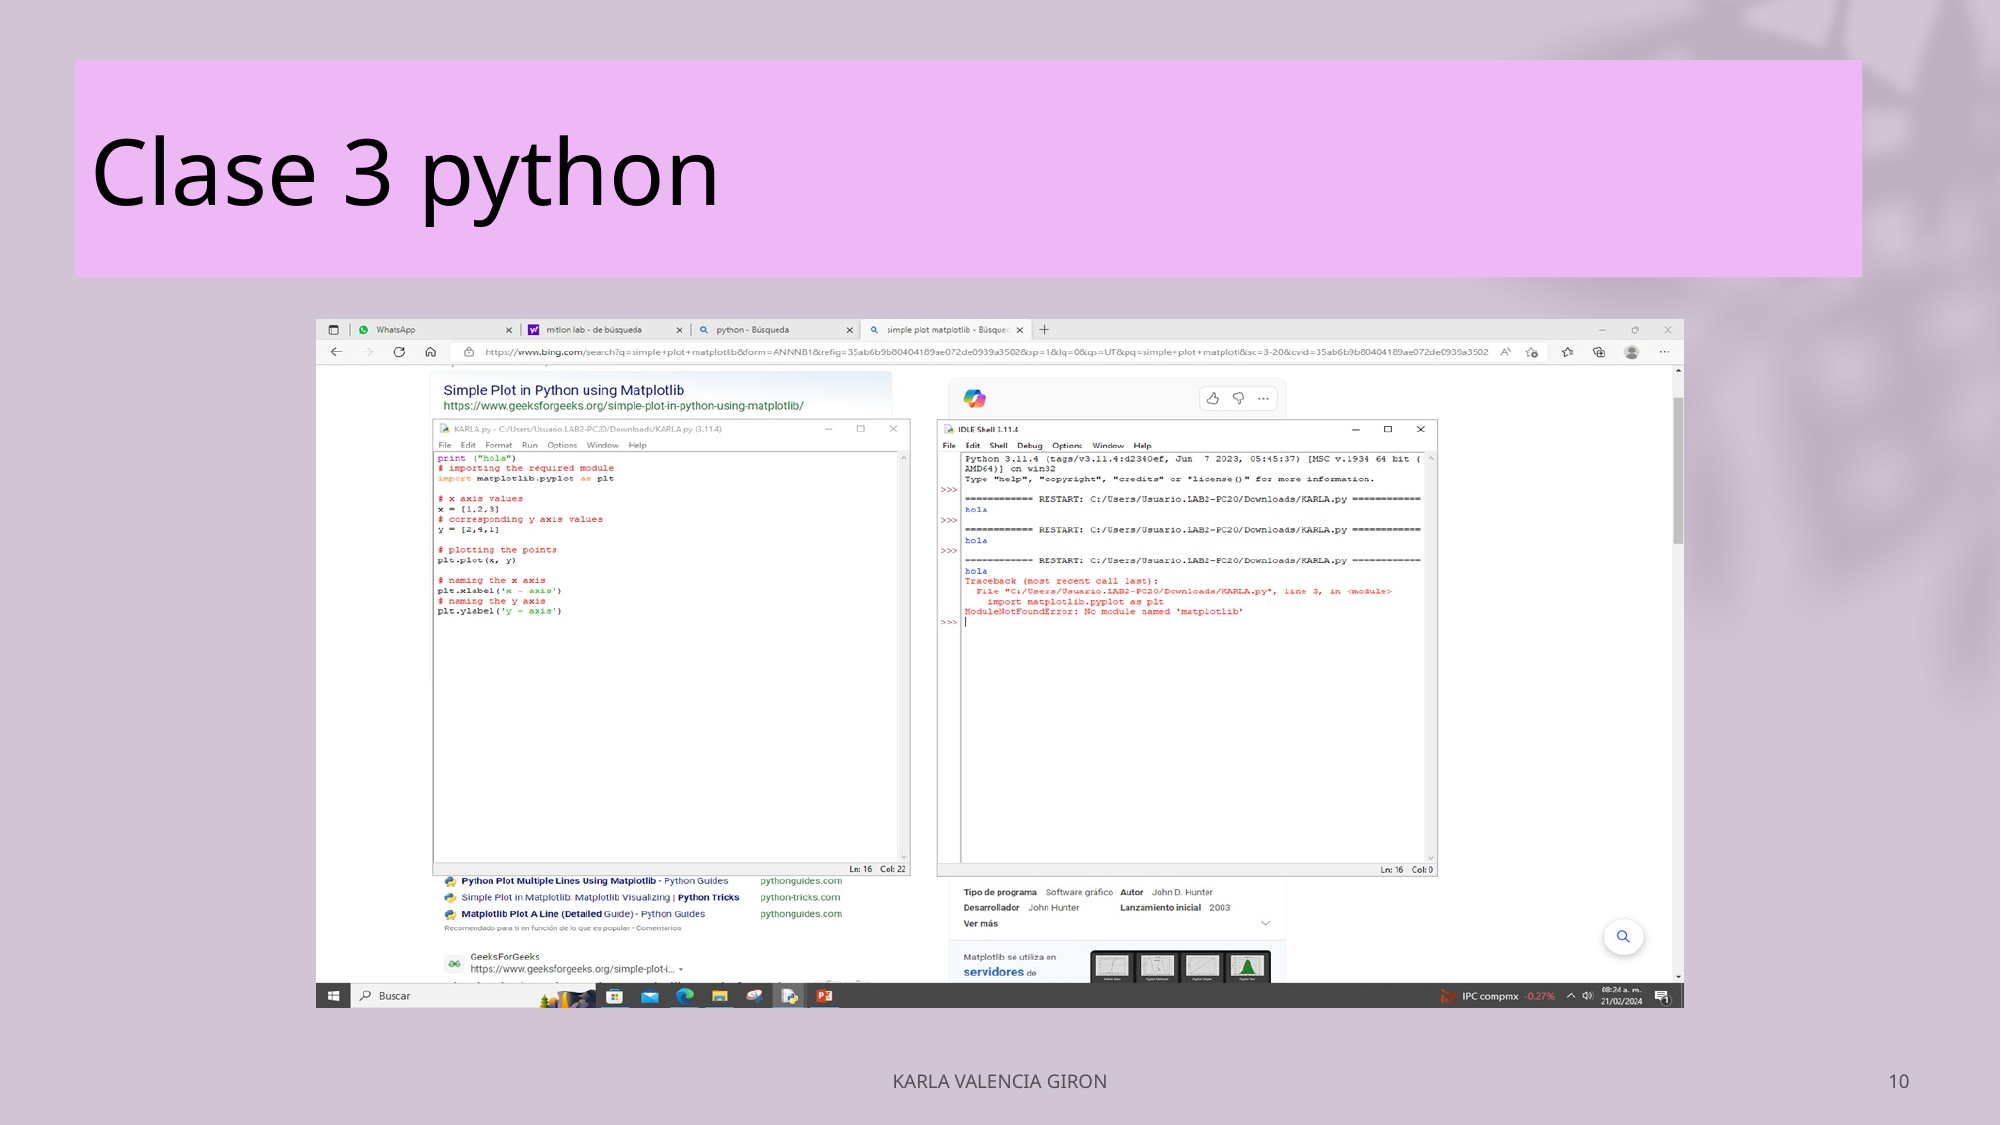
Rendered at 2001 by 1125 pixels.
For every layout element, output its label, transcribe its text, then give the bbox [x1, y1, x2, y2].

slide_number 10 [1474, 1052, 1925, 1113]
title Clase 3 python [75, 60, 1863, 278]
footer KARLA VALENCIA GIRON [662, 1052, 1338, 1113]
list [316, 319, 1684, 1009]
